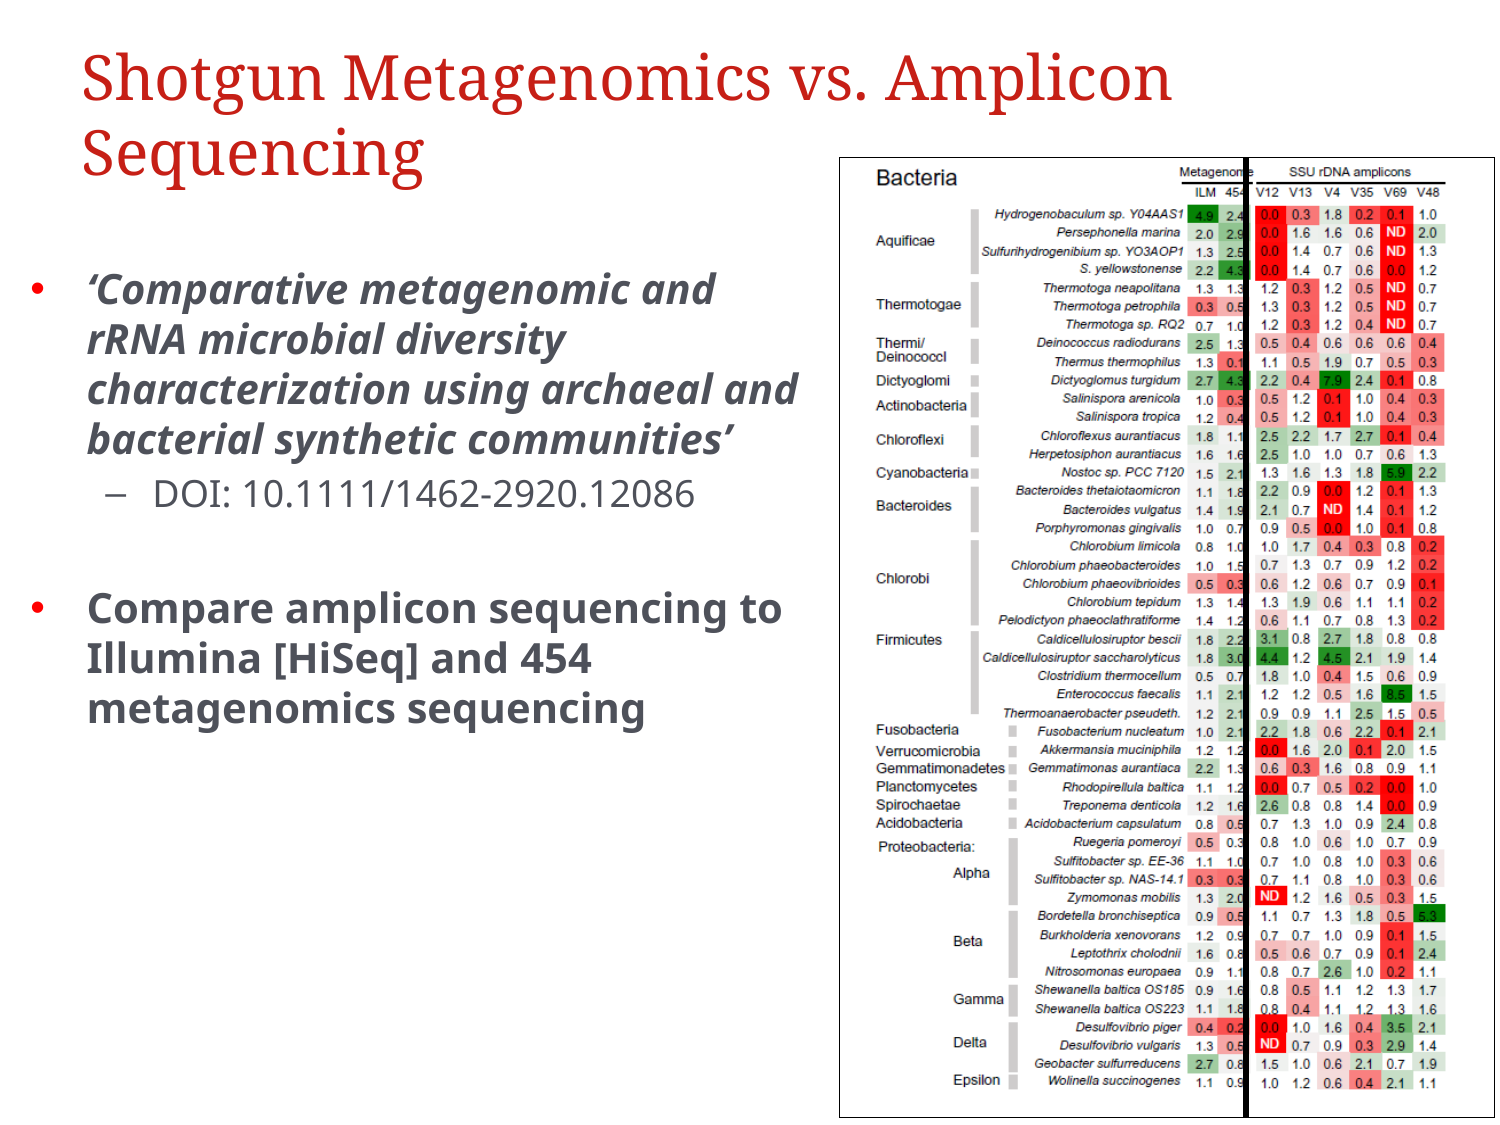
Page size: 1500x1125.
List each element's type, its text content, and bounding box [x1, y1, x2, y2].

list ‘Comparative metagenomic and rRNA microbial diversity characterization using archaeal and bacterial synthetic communities’ DOI: 10.1111/1462-2920.12086 Compare amplicon sequencing to Illumina [HiSeq] and 454 metagenomics sequencing [15, 255, 833, 1075]
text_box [1247, 156, 1495, 1118]
title Shotgun Metagenomics vs. Amplicon Sequencing [66, 30, 1437, 197]
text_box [838, 156, 1245, 1118]
